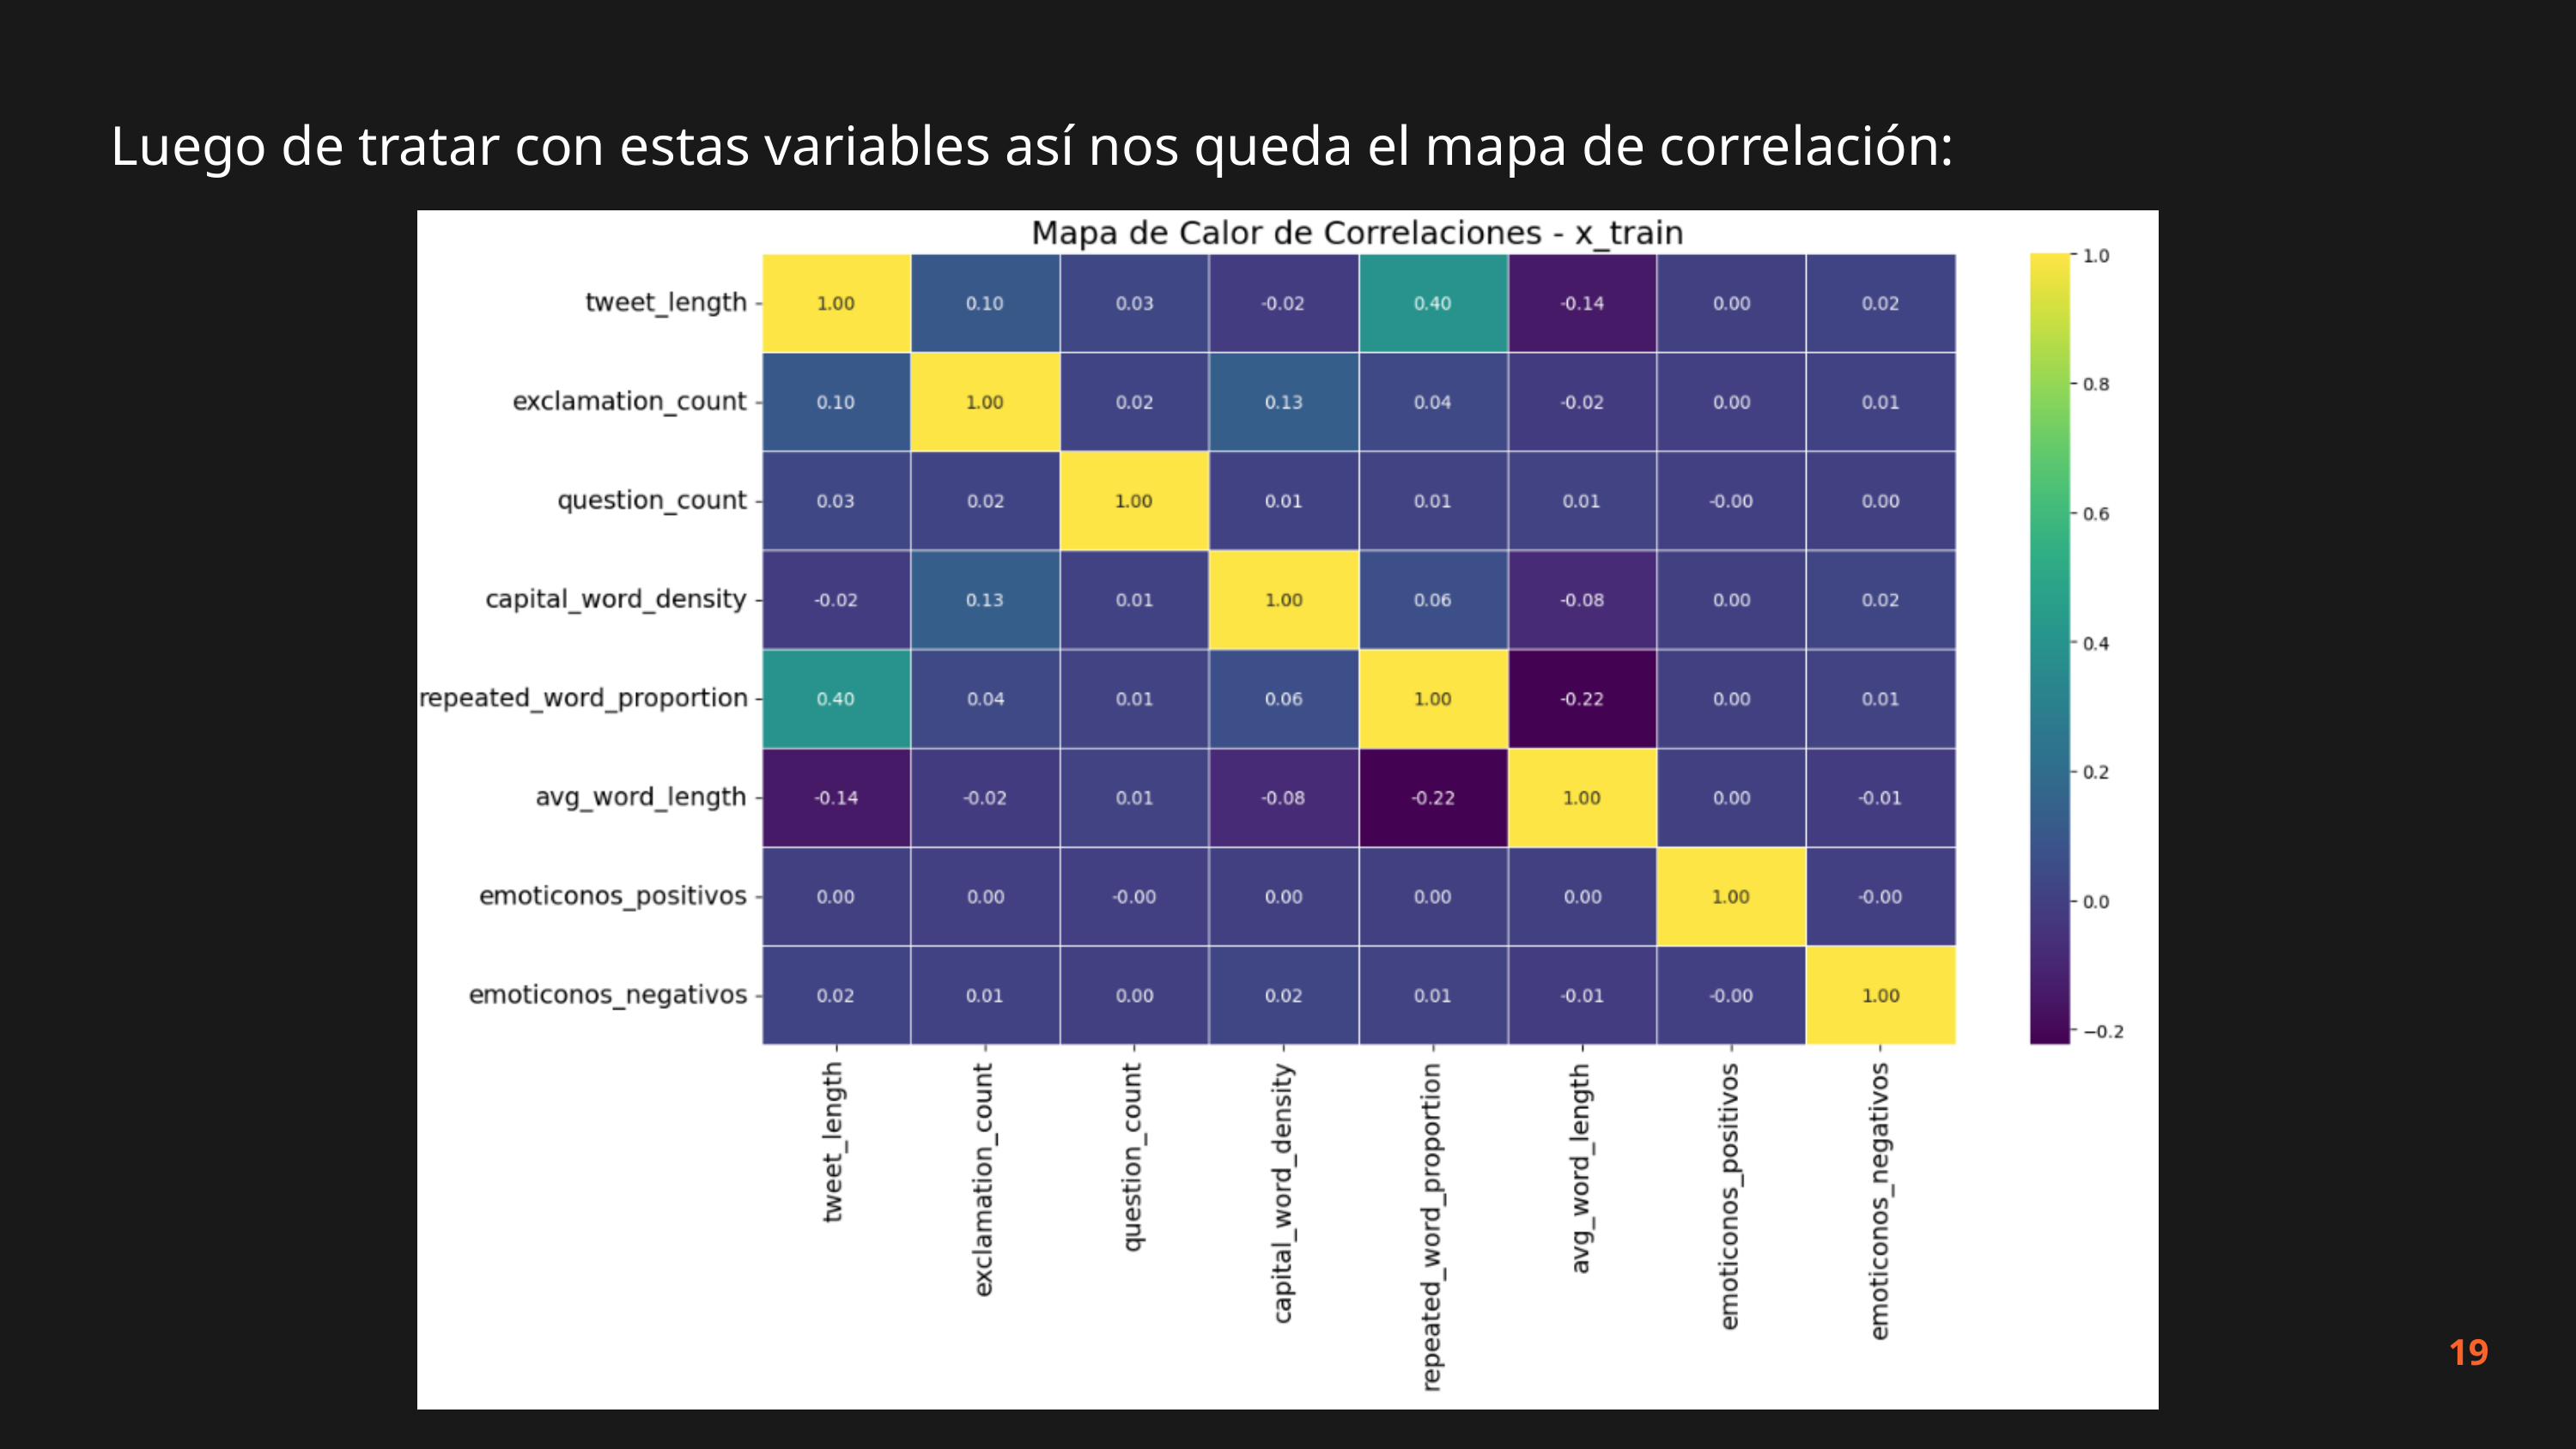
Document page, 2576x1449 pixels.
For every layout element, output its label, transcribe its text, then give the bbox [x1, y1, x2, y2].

text_box [417, 210, 2159, 1410]
text_box 19 [2448, 1322, 2489, 1373]
text_box Luego de tratar con estas variables así nos queda el mapa de correlación: [110, 106, 2200, 176]
